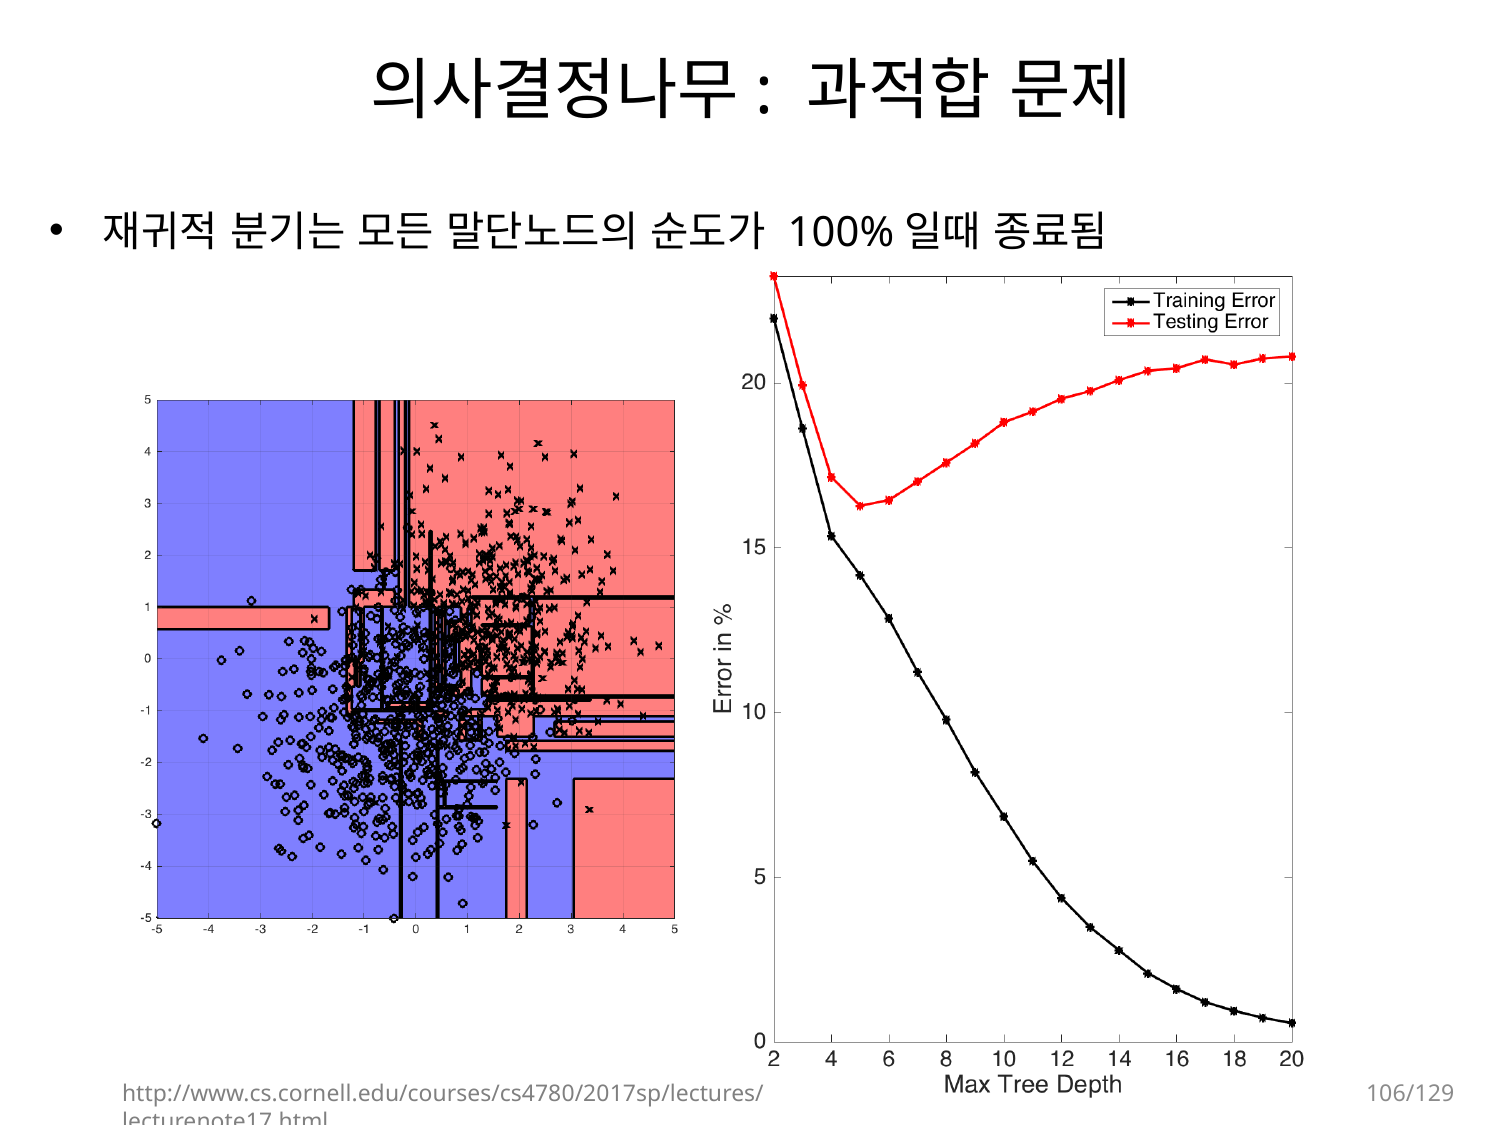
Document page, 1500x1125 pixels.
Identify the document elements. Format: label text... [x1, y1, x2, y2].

slide_number 106/129 [1341, 1071, 1470, 1116]
title 의사결정나무: 과적합 문제 [34, 37, 1470, 147]
list 재귀적 분기는 모든 말단노드의 순도가 100%일때 종료됨 [34, 181, 1470, 1059]
text_box http://www.cs.cornell.edu/courses/cs4780/2017sp/lectures/lecturenote17.html [107, 1116, 902, 1125]
picture [107, 263, 1341, 1116]
